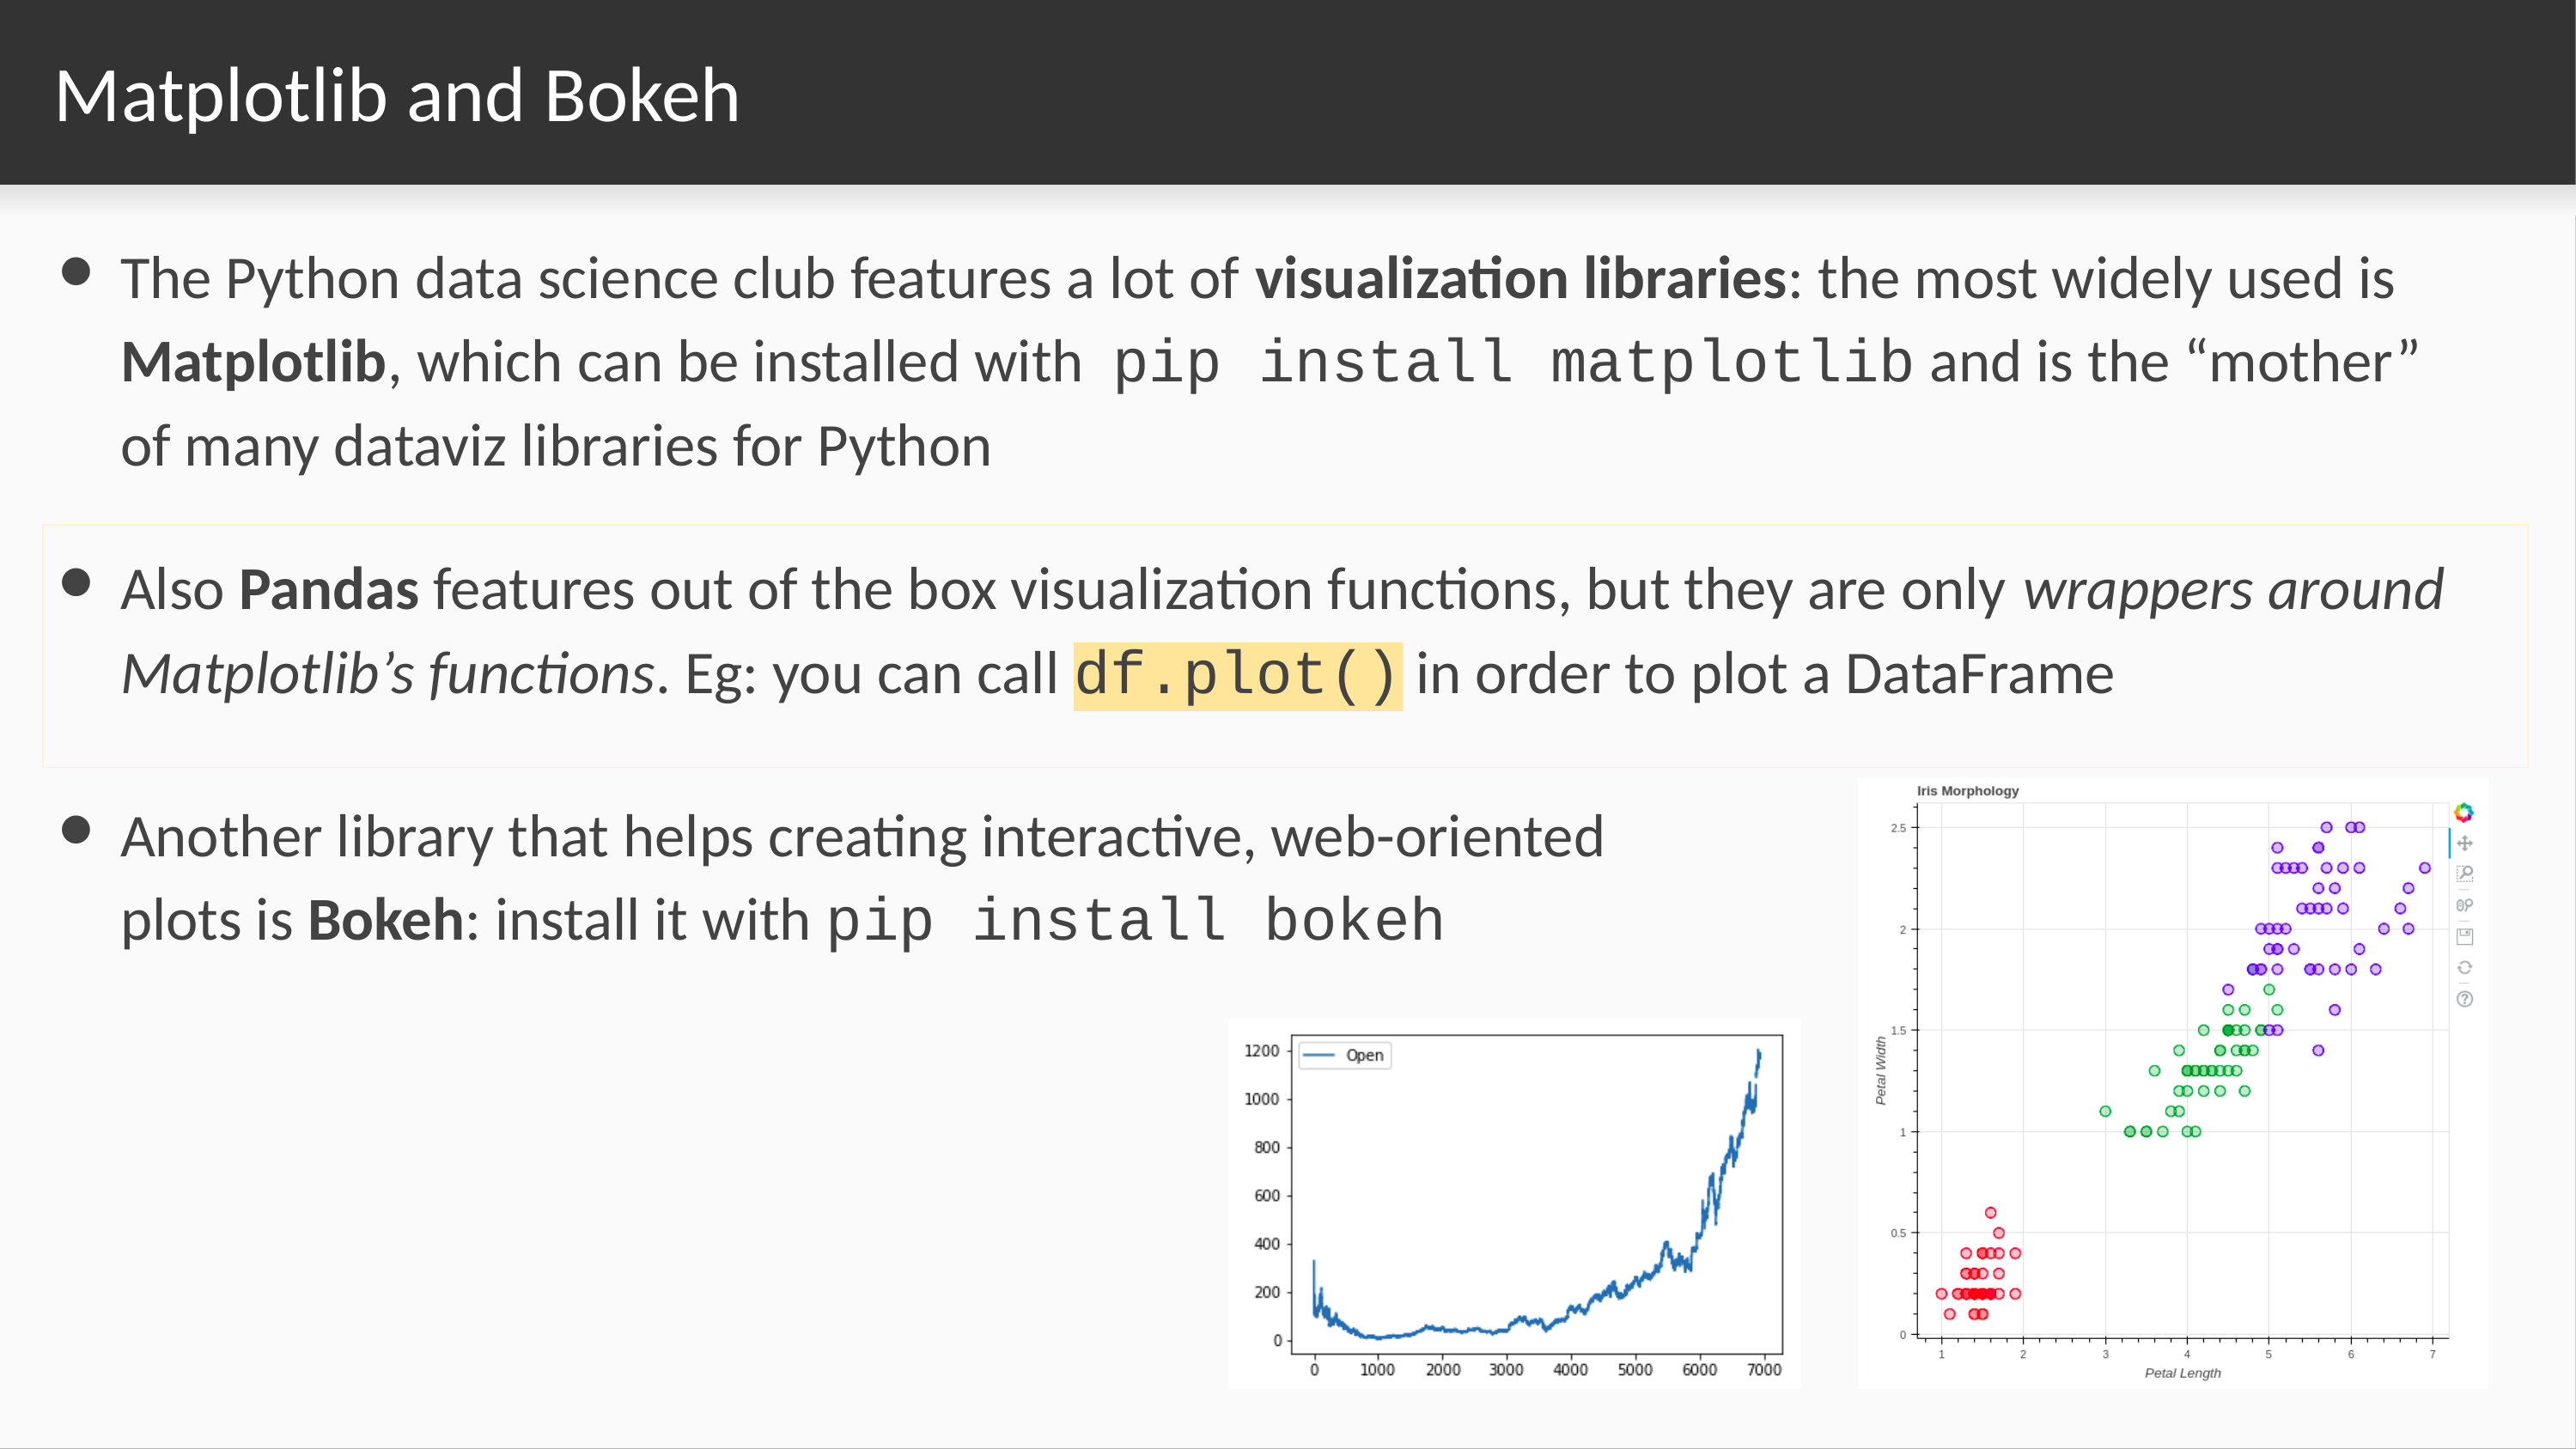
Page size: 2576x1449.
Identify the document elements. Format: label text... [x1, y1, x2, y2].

picture [1858, 777, 2488, 1389]
picture [1228, 1019, 1801, 1390]
text_box Also Pandas features out of the box visualization functions, but they are only wrappers around Matplotlib’s functions. Eg: you can call df.plot() in order to plot a DataFrame [43, 525, 2529, 768]
title Matplotlib and Bokeh [27, 4, 2514, 175]
text_box Another library that helps creating interactive, web-oriented plots is Bokeh: install it with pip install bokeh [42, 771, 1663, 1015]
text_box The Python data science club features a lot of visualization libraries: the most widely used is Matplotlib, which can be installed with pip install matplotlib and is the “mother” of many dataviz libraries for Python [42, 213, 2458, 514]
